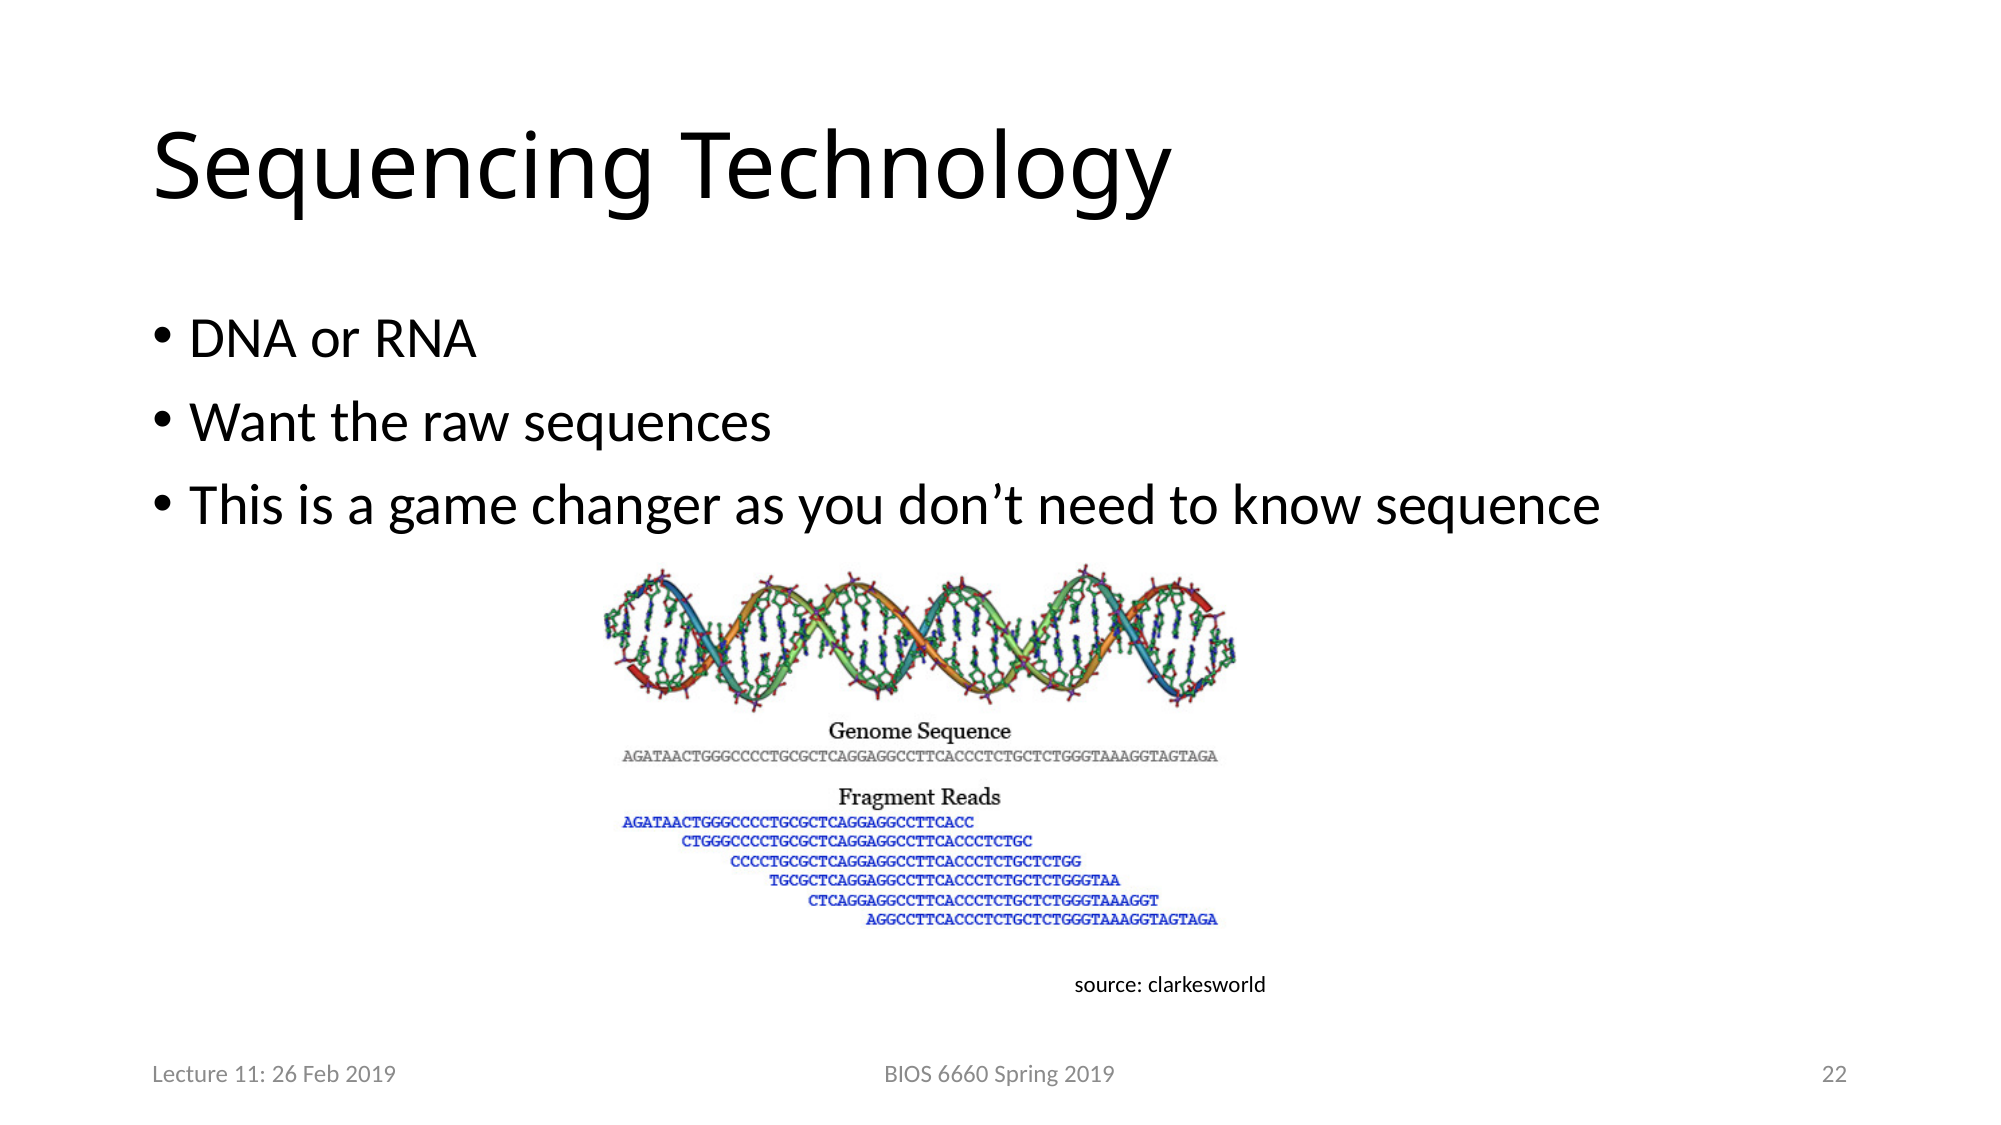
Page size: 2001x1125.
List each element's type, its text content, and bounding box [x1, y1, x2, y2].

text_box source: clarkesworld [1059, 961, 1282, 1004]
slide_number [137, 1042, 588, 1103]
title Sequencing Technology [137, 59, 1863, 278]
picture [603, 562, 1242, 941]
slide_number 22 [1412, 1042, 1863, 1103]
footer BIOS 6660 Spring 2019 [662, 1042, 1338, 1103]
list DNA or RNA Want the raw sequences This is a game changer as you don’t need to know sequence [137, 299, 1863, 1014]
